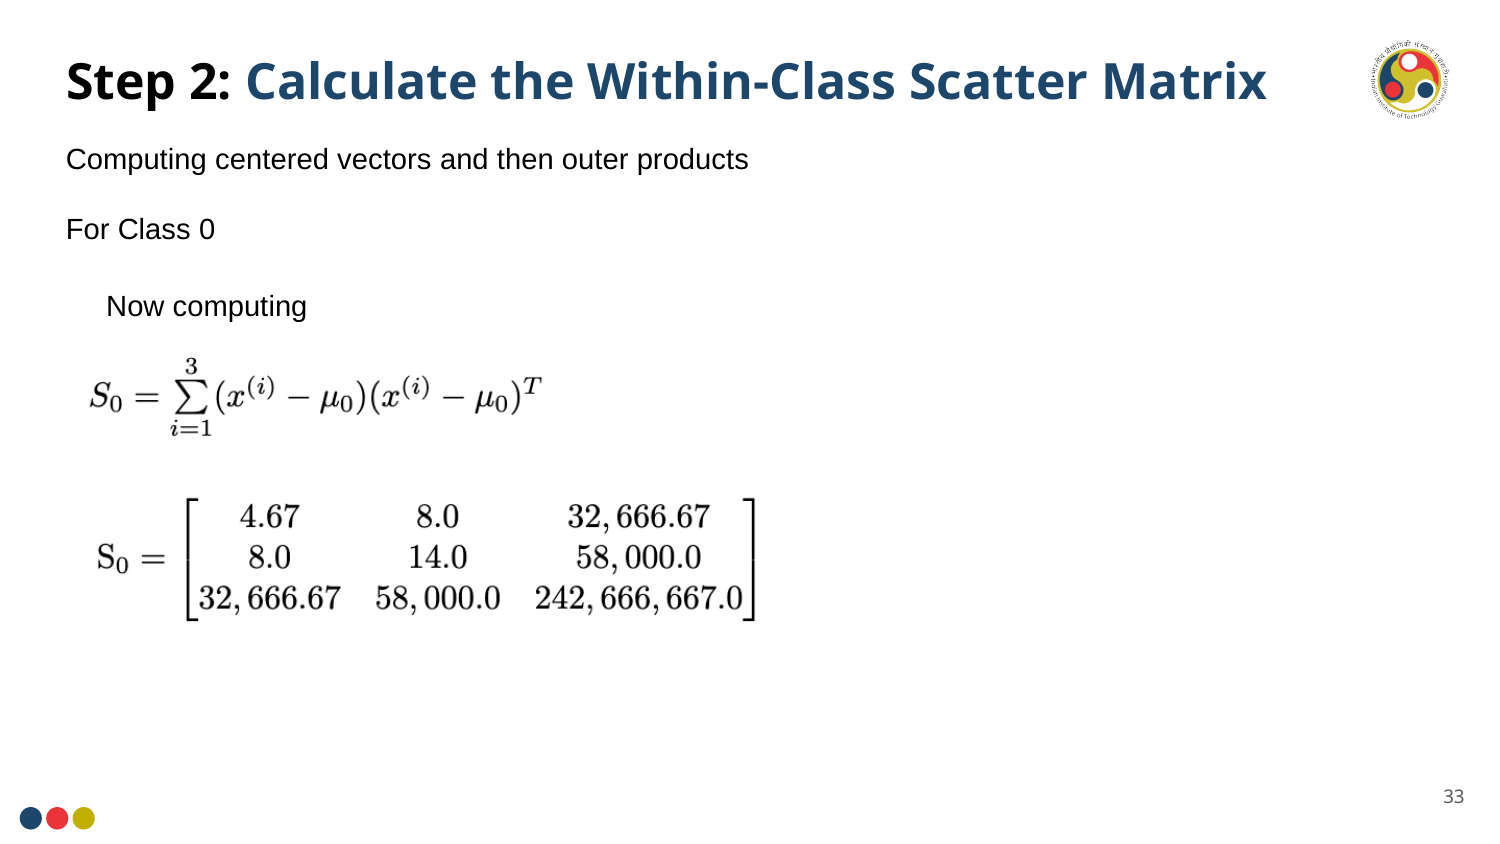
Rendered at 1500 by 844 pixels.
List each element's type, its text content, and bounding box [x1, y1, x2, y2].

picture [72, 478, 778, 642]
text_box Computing centered vectors and then outer products For Class 0 [51, 133, 802, 253]
slide_number 33 [1389, 764, 1480, 830]
title Step 2: Calculate the Within-Class Scatter Matrix [51, 33, 1449, 126]
picture [72, 336, 557, 463]
